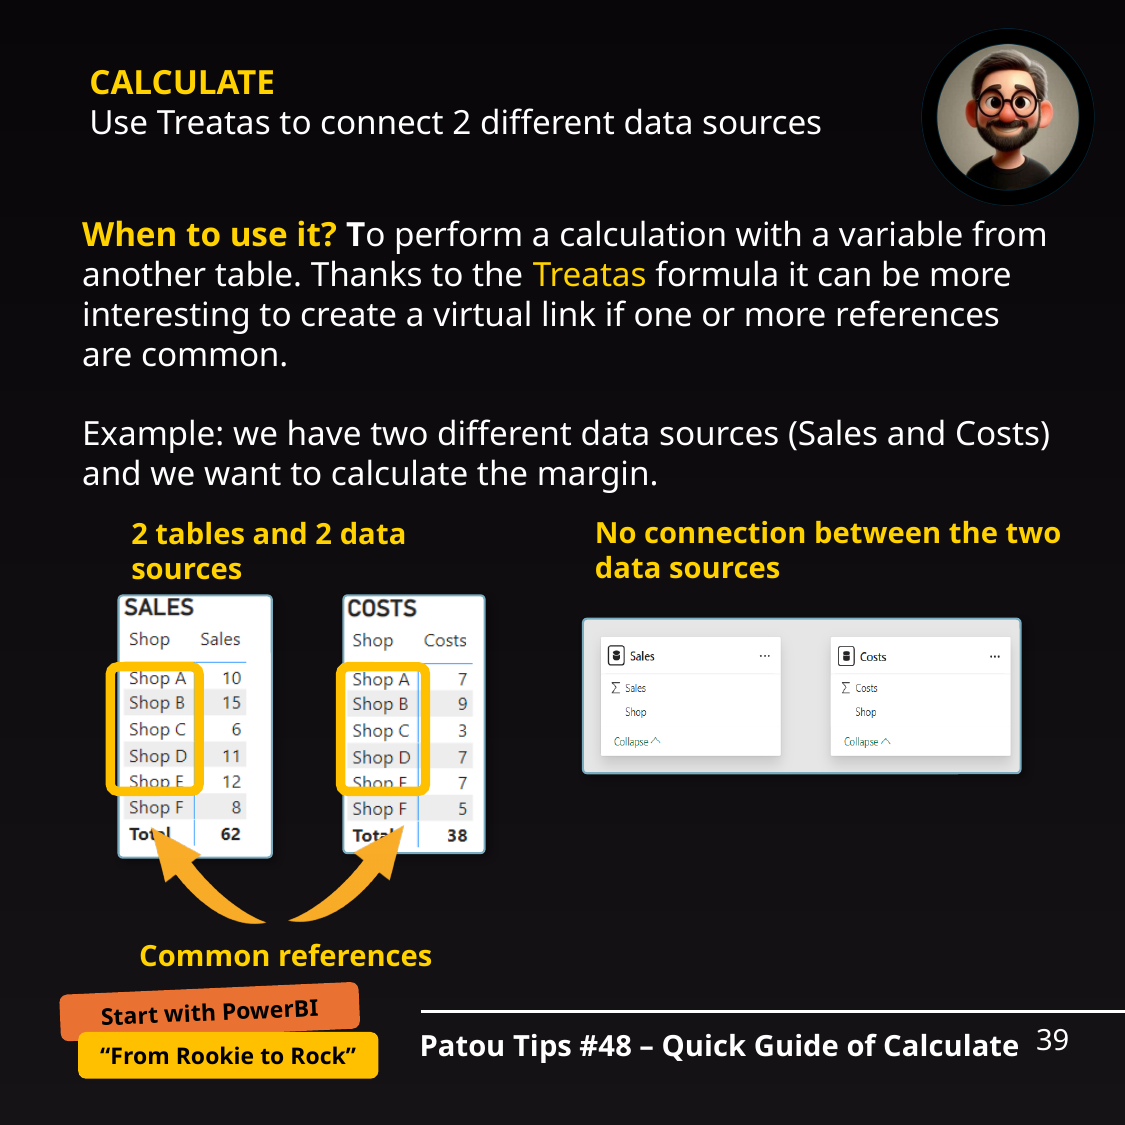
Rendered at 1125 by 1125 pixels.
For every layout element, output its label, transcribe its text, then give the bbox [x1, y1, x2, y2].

text_box [0, 0, 1125, 1125]
text_box No connection between the two data sources [583, 502, 1083, 597]
picture [111, 594, 486, 930]
text_box Start with PowerBI [59, 982, 360, 1042]
text_box Patou Tips #48 – Quick Guide of Calculate [402, 1017, 1125, 1073]
text_box 2 tables and 2 data sources [119, 503, 505, 598]
picture [920, 28, 1096, 206]
text_box [108, 665, 117, 793]
text_box When to use it? To perform a calculation with a variable from another table. Thanks to the Treatas formula it can be more interesting to create a virtual link if one or more references are common. Example: we have two different data sources (Sales and Costs) and we want to calculate the margin. [70, 201, 1069, 505]
slide_number 39 [831, 1012, 1085, 1017]
text_box Common references [114, 930, 458, 980]
text_box “From Rookie to Rock” [78, 1031, 379, 1079]
text_box CALCULATE Use Treatas to connect 2 different data sources [74, 53, 920, 149]
picture [582, 618, 1022, 774]
